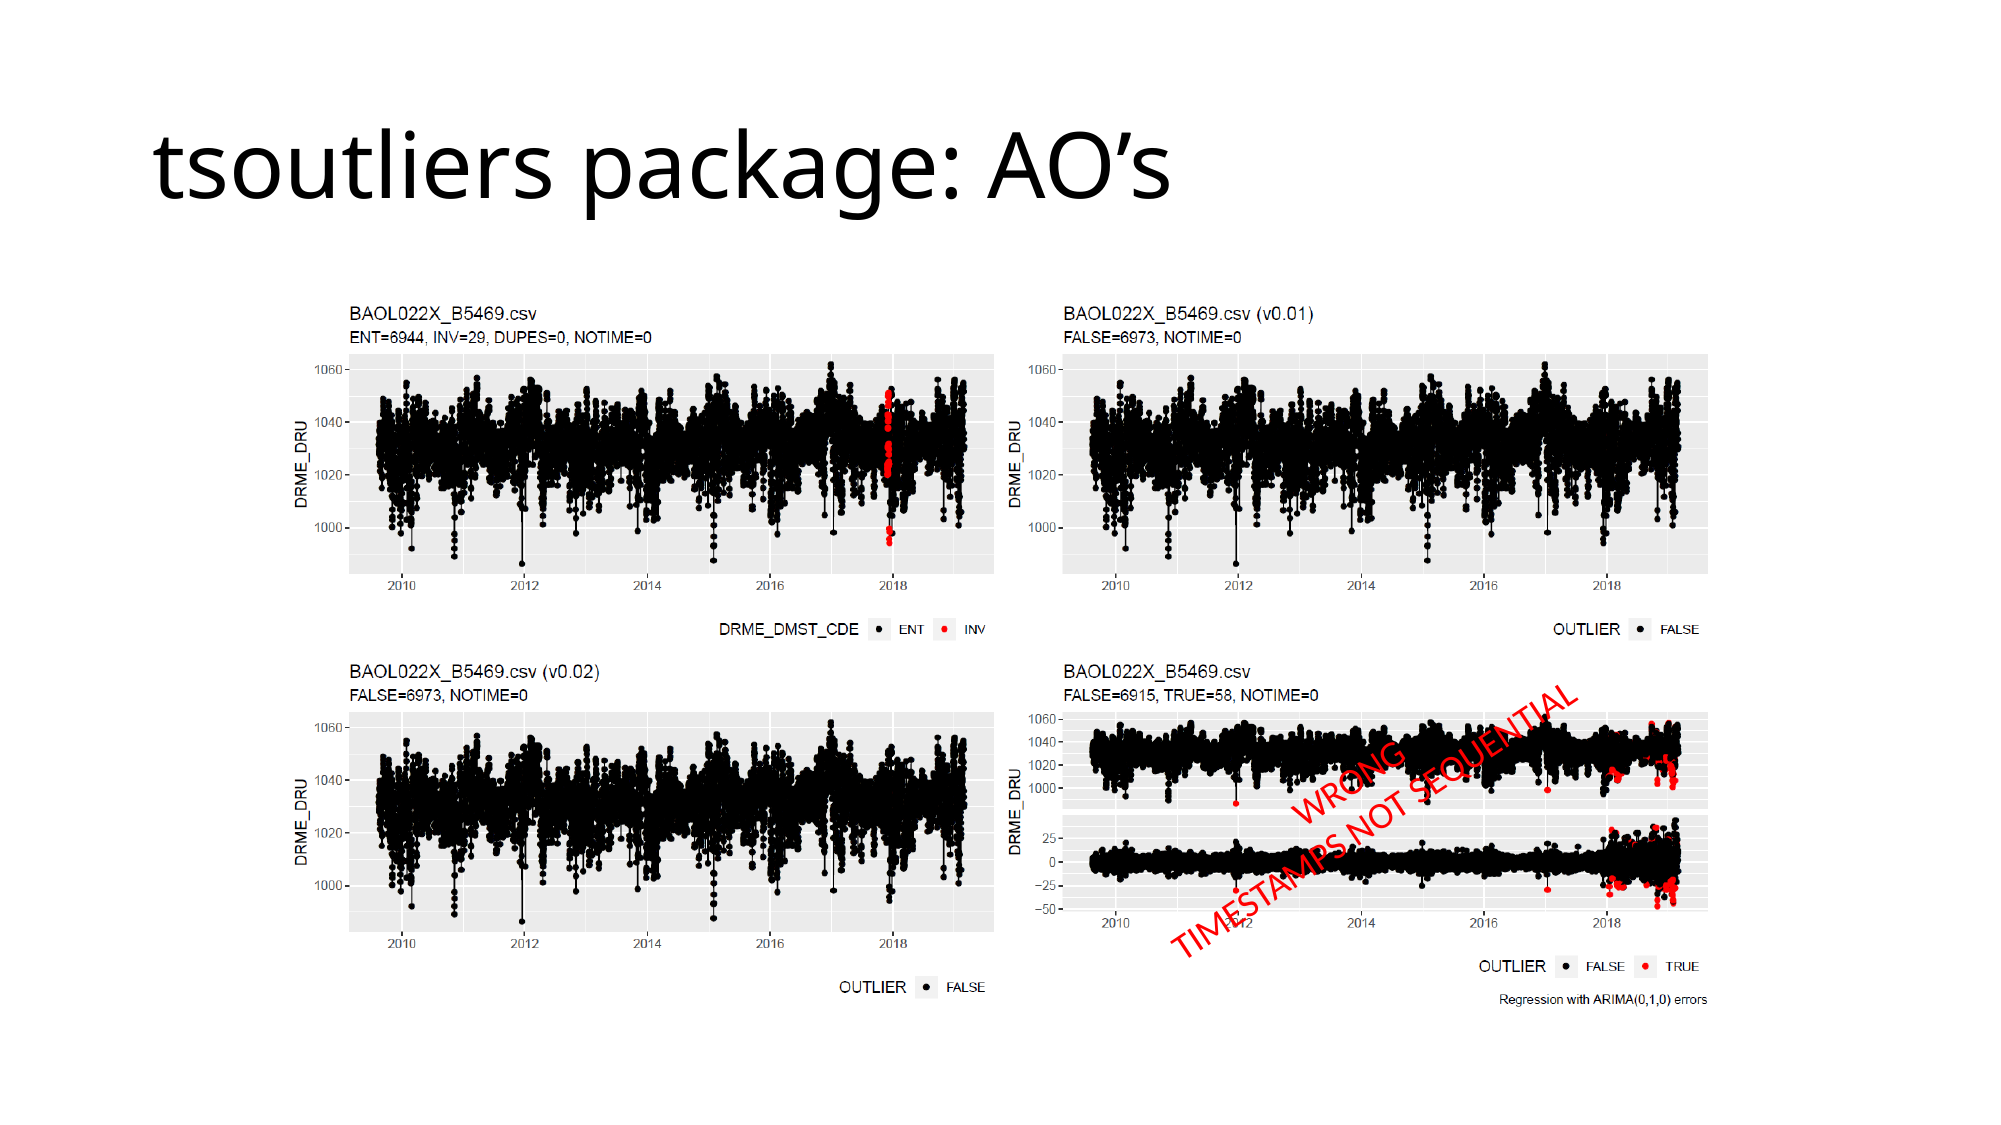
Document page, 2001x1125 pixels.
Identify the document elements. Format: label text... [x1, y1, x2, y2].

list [287, 299, 1713, 1014]
title tsoutliers package: AO’s [137, 59, 1863, 278]
